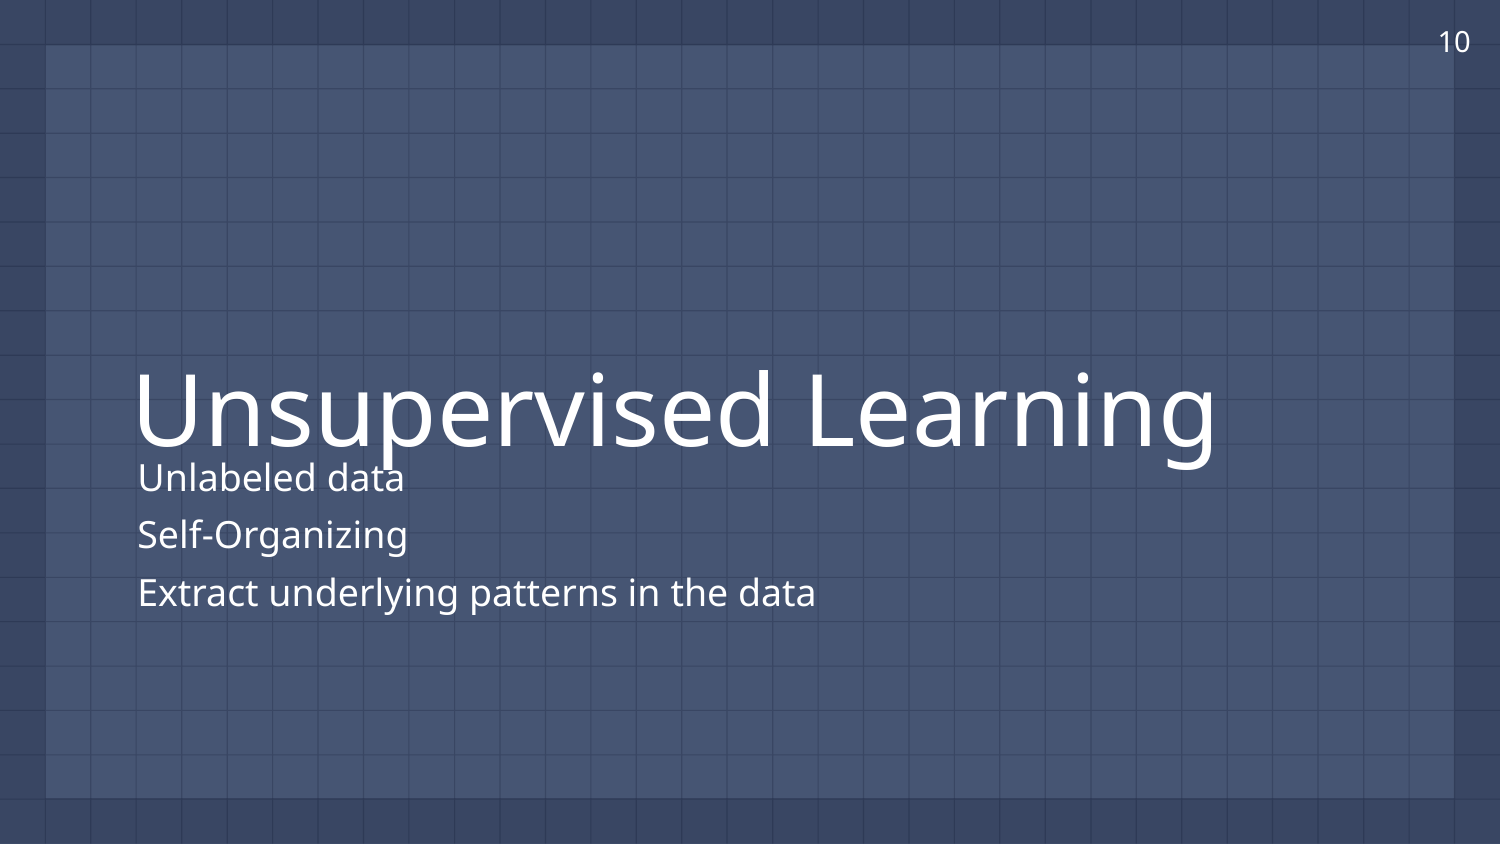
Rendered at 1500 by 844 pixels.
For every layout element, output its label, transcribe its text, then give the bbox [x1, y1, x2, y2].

subtitle Unlabeled data Self-Organizing Extract underlying patterns in the data [122, 438, 1398, 515]
title Unsupervised Learning [116, 334, 1392, 482]
slide_number ‹#› [1408, 0, 1500, 88]
